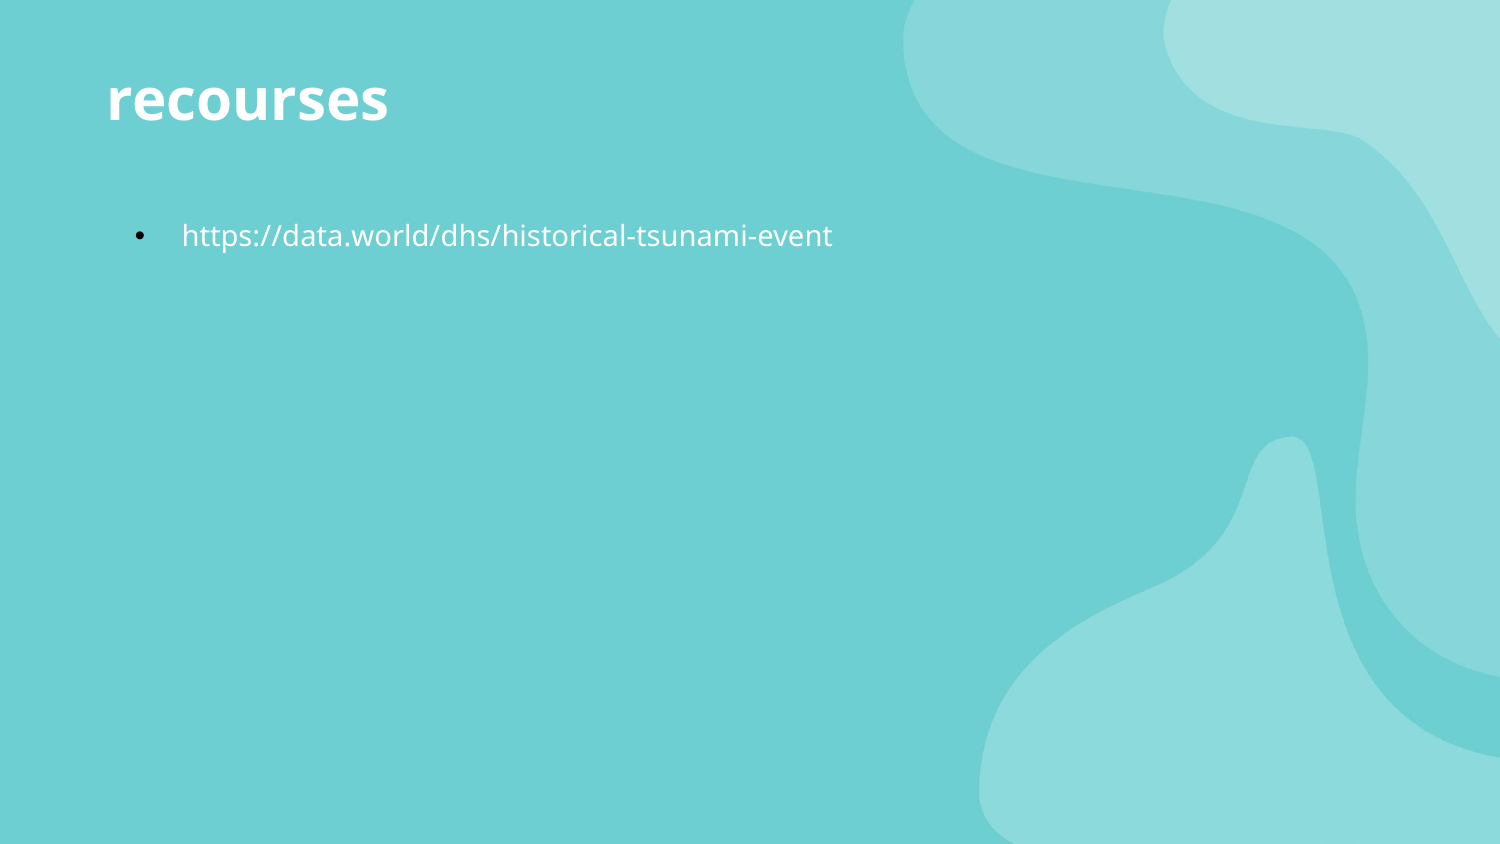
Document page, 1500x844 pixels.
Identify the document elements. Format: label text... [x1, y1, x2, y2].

picture [0, 0, 1500, 844]
text_box recourses [91, 47, 804, 142]
text_box https://data.world/dhs/historical-tsunami-event [120, 210, 849, 260]
